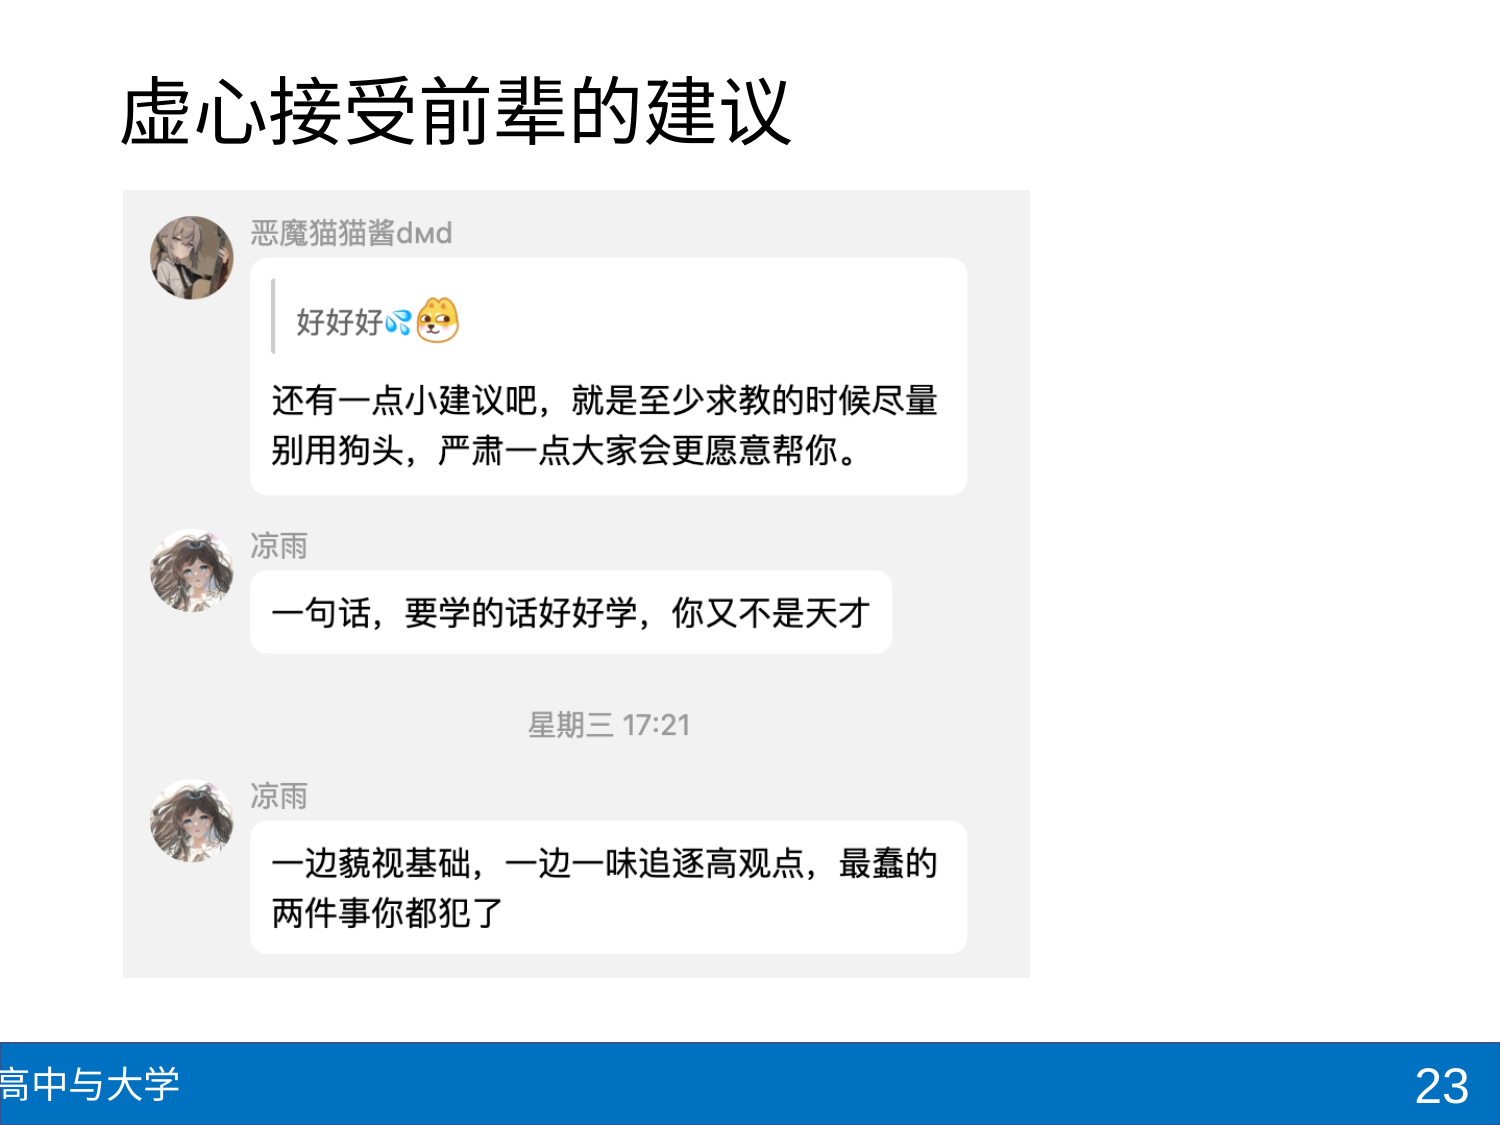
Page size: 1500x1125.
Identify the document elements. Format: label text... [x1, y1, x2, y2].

title 虚心接受前辈的建议 [103, 59, 1397, 171]
picture [123, 190, 1030, 978]
slide_number 23 [1147, 1054, 1485, 1114]
